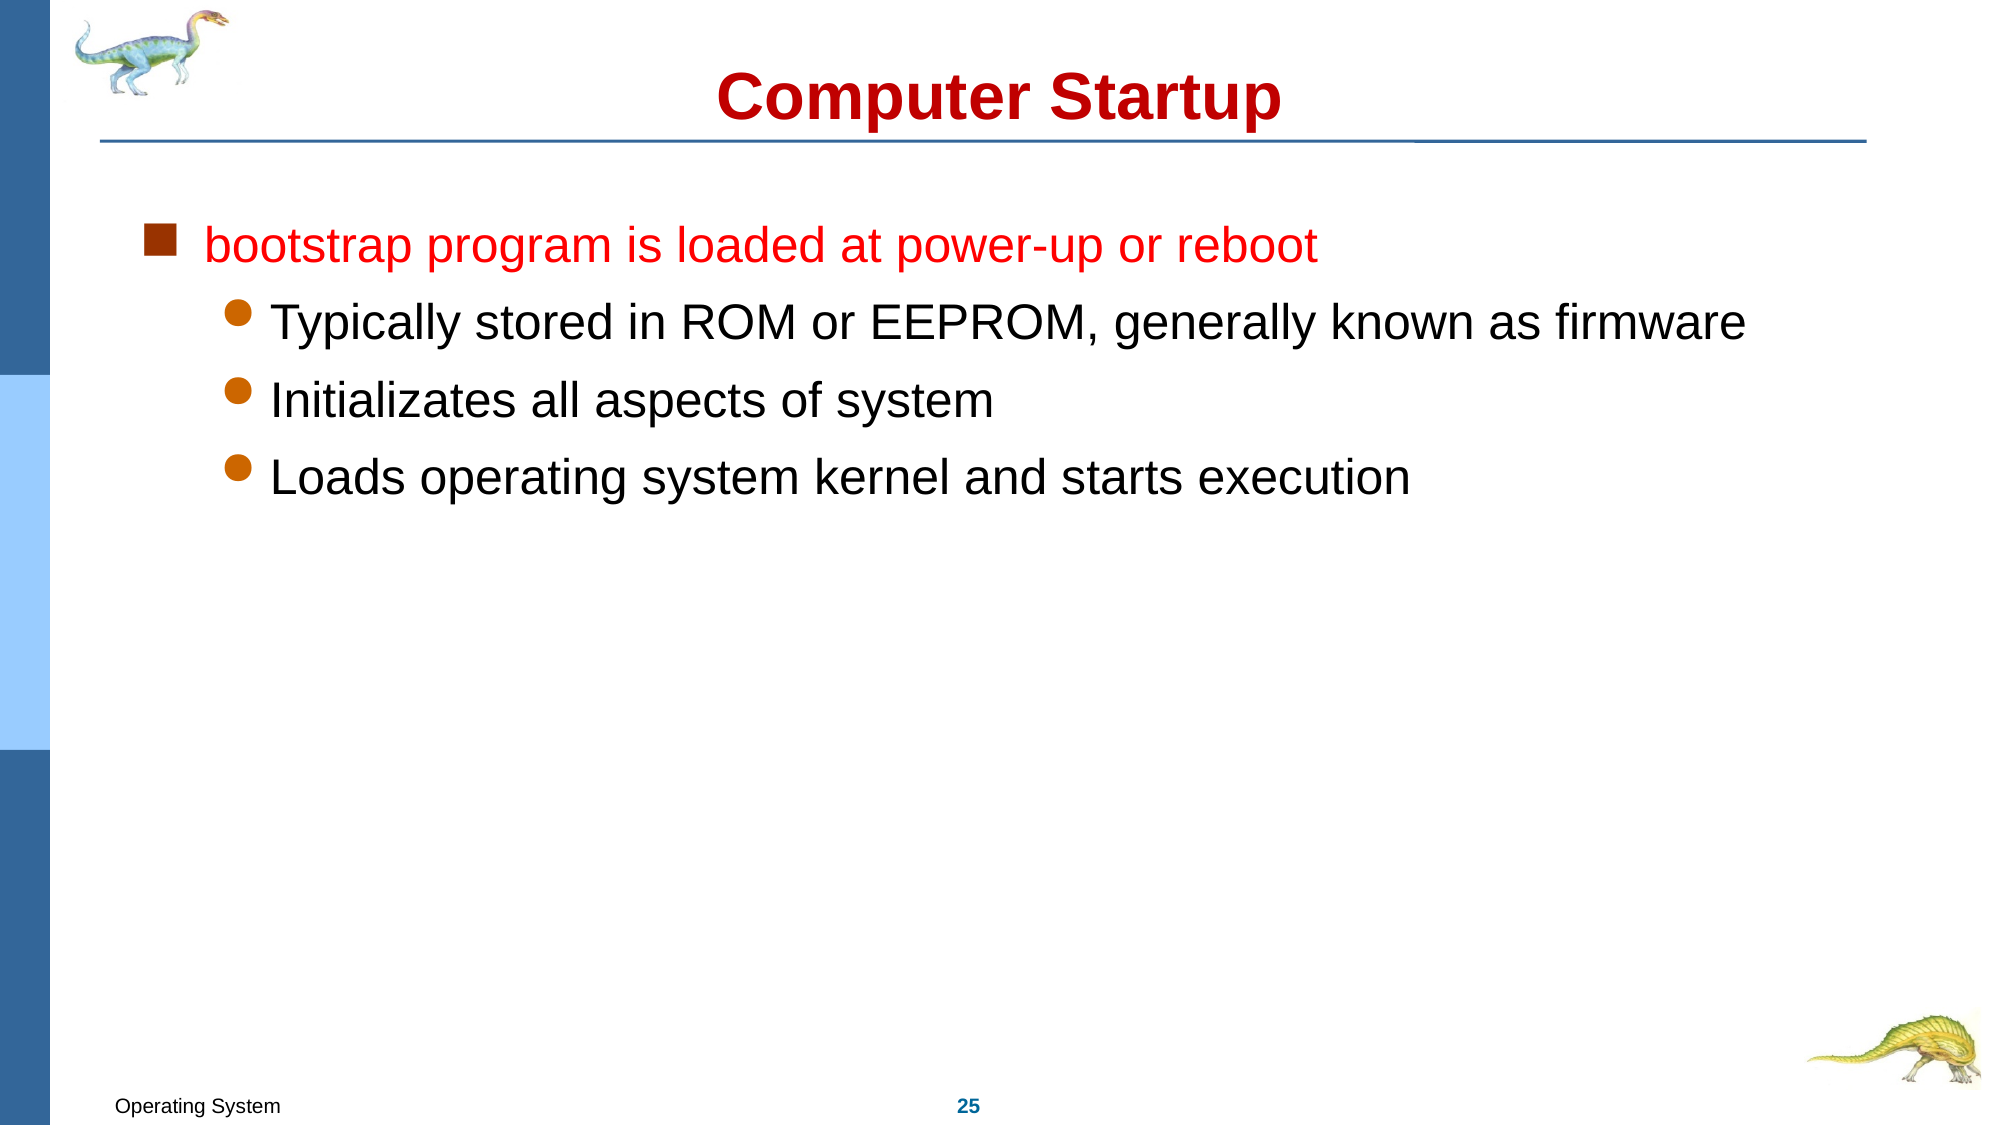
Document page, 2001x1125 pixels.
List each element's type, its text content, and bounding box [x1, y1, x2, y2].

title Computer Startup [99, 45, 1900, 141]
picture [62, 0, 246, 105]
list bootstrap program is loaded at power-up or reboot Typically stored in ROM or EEPROM, generally known as firmware Initializates all aspects of system Loads operating system kernel and starts execution [132, 204, 1900, 948]
picture [1804, 1007, 1982, 1090]
